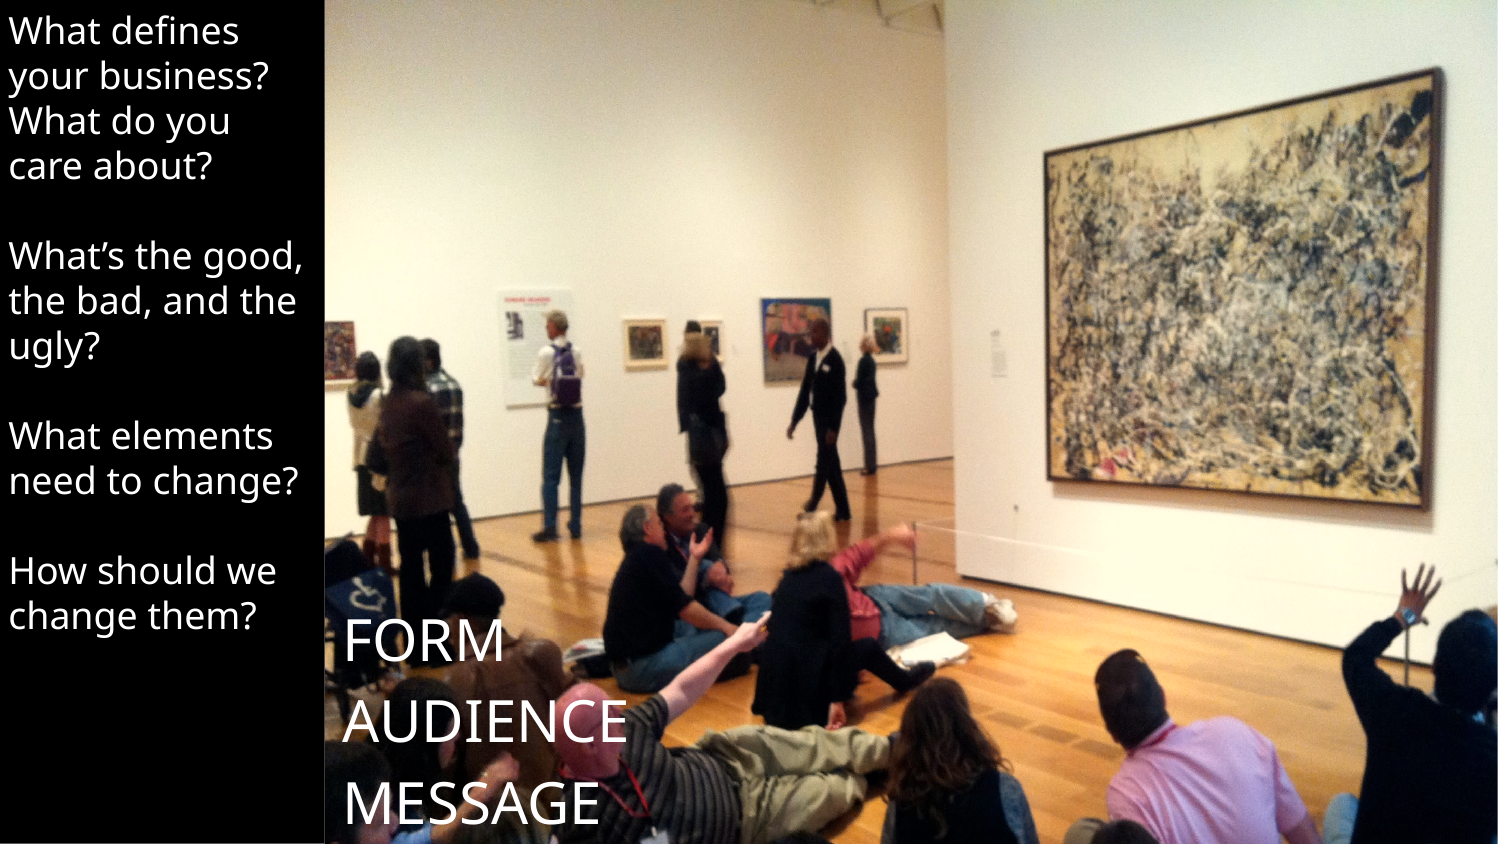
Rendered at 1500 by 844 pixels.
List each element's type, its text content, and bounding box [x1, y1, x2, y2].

picture [324, 0, 1498, 844]
text_box What defines your business? What do you care about? What’s the good, the bad, and the ugly? What elements need to change? How should we change them? [0, 0, 323, 844]
